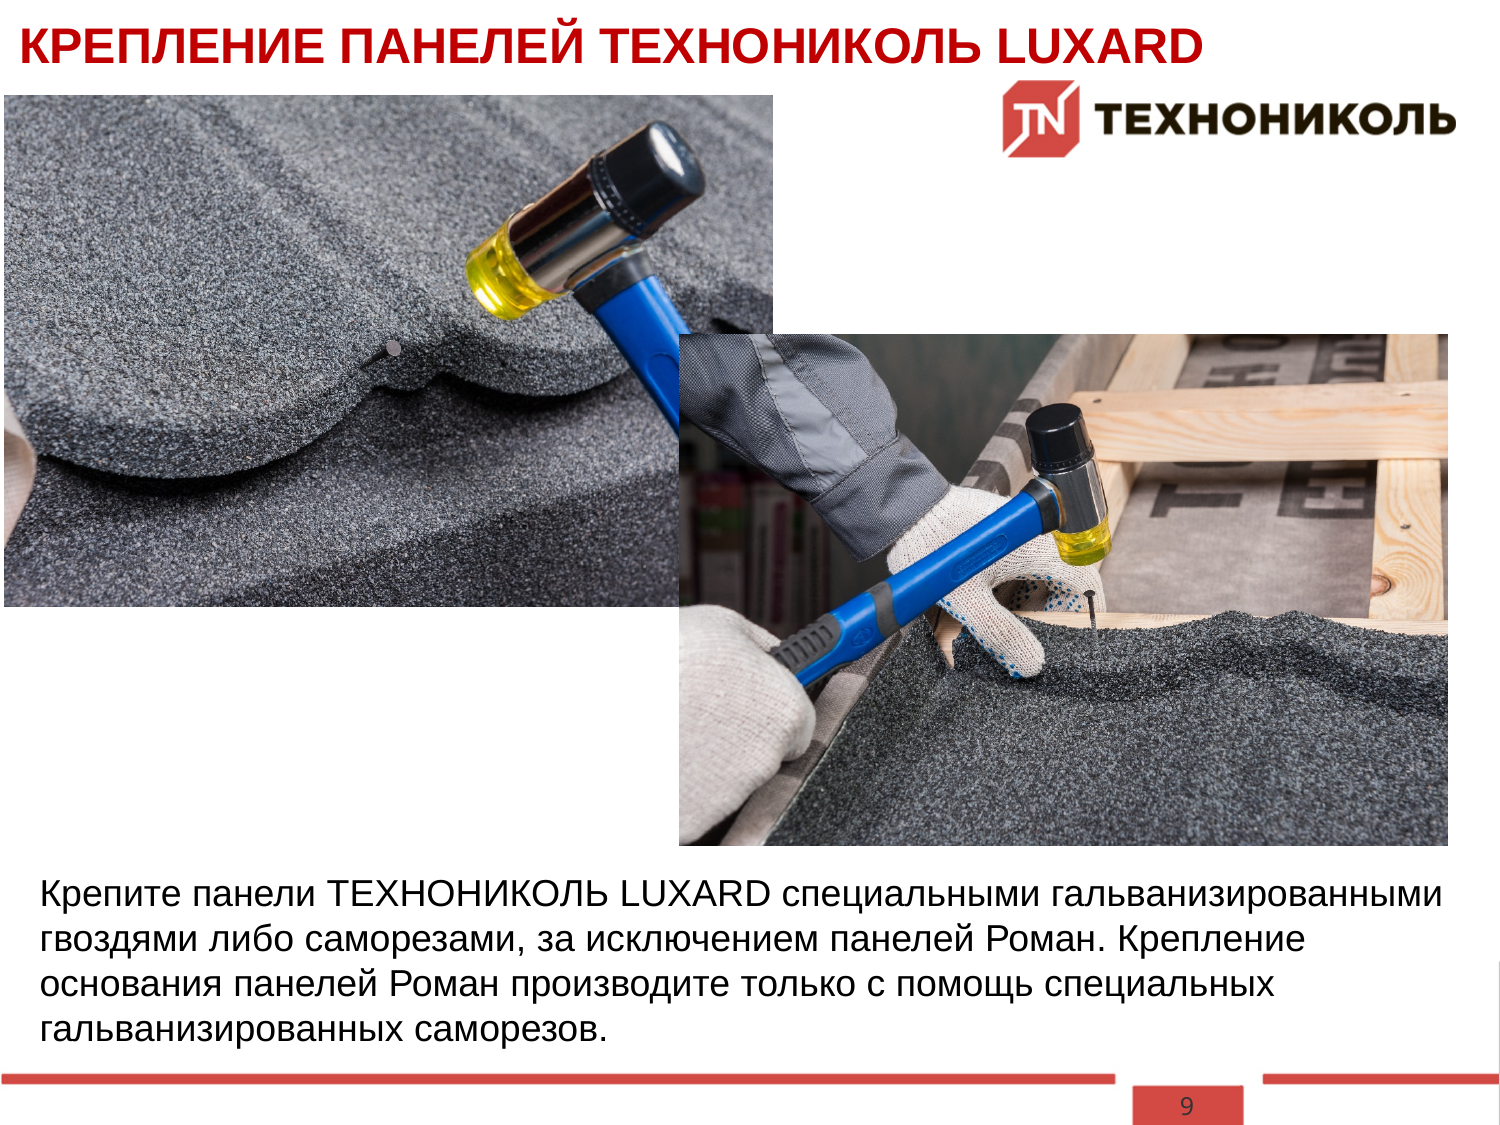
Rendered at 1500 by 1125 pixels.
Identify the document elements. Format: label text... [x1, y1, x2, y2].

picture [0, 75, 1500, 1125]
text_box Крепите панели ТЕХНОНИКОЛЬ LUXARD специальными гальванизированными гвоздями либо саморезами, за исключением панелей Роман. Крепление основания панелей Роман производите только с помощь специальных гальванизированных саморезов. [39, 869, 1452, 1011]
text_box [0, 0, 1500, 75]
title Крепление панелей ТЕХНОНИКОЛЬ LUXARD [3, 75, 1292, 103]
slide_number 9 [1127, 1082, 1247, 1125]
